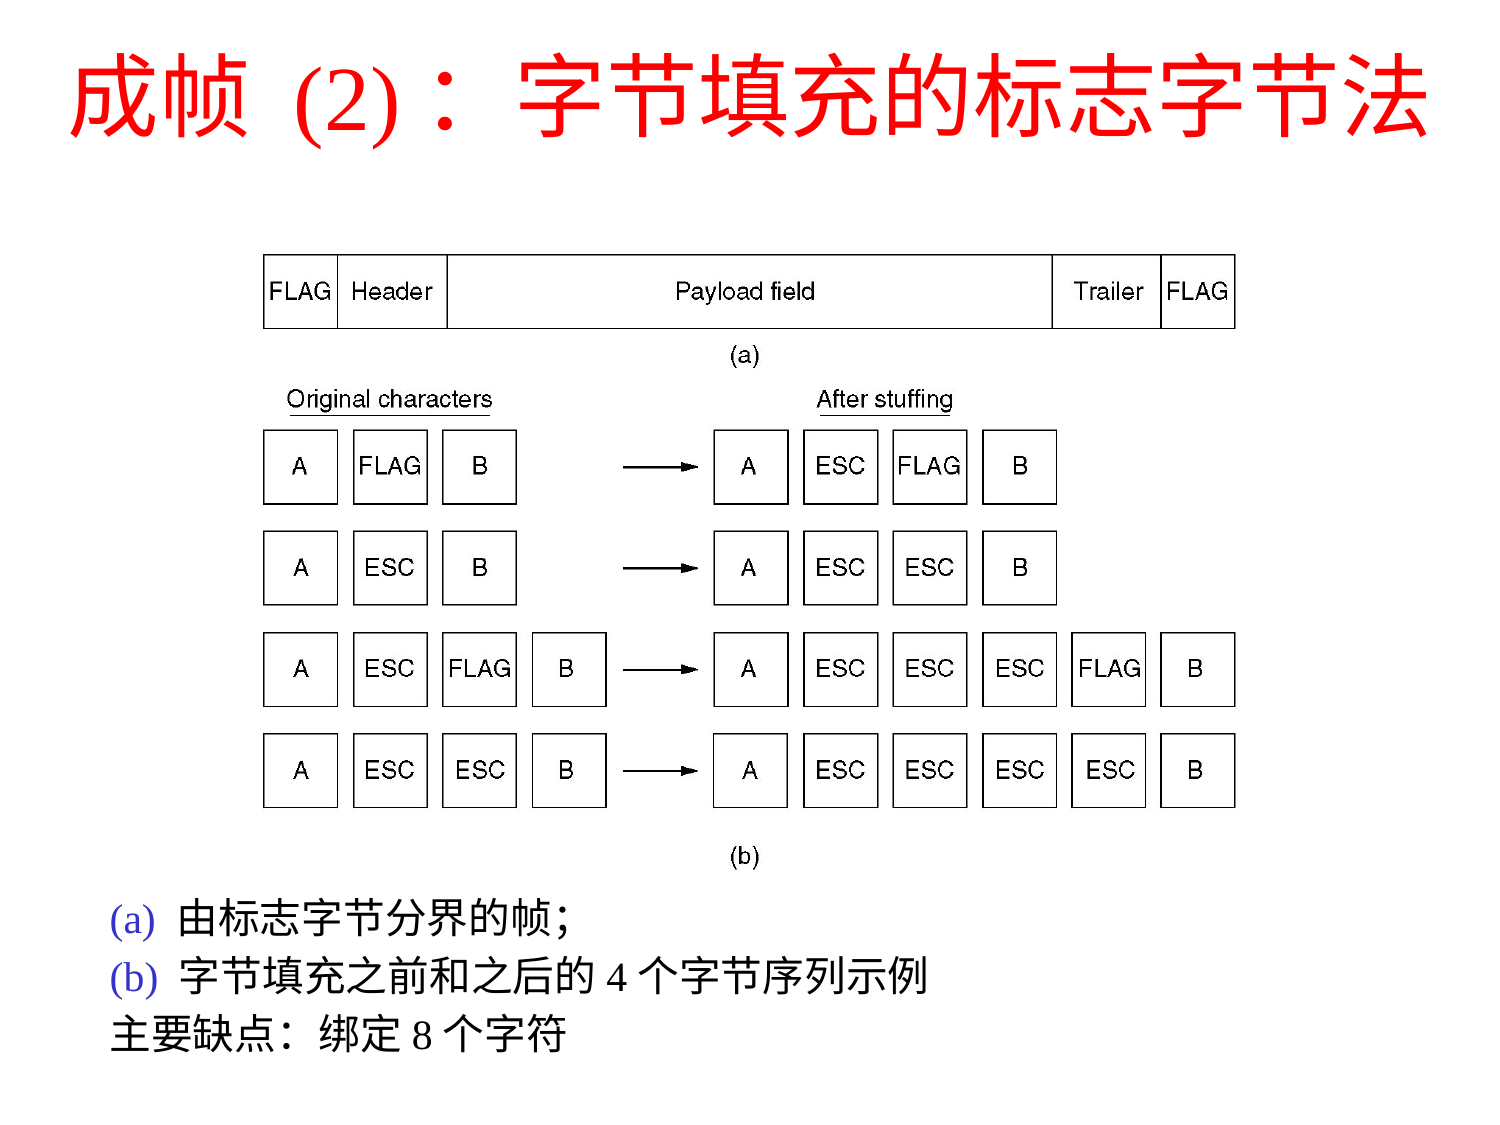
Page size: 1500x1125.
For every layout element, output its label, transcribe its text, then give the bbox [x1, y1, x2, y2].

title 成帧 (2)：字节填充的标志字节法 [0, 0, 1500, 188]
picture [262, 253, 1238, 872]
list (a) 由标志字节分界的帧； (b) 字节填充之前和之后的4个字节序列示例 主要缺点：绑定8个字符 [94, 883, 1500, 1083]
